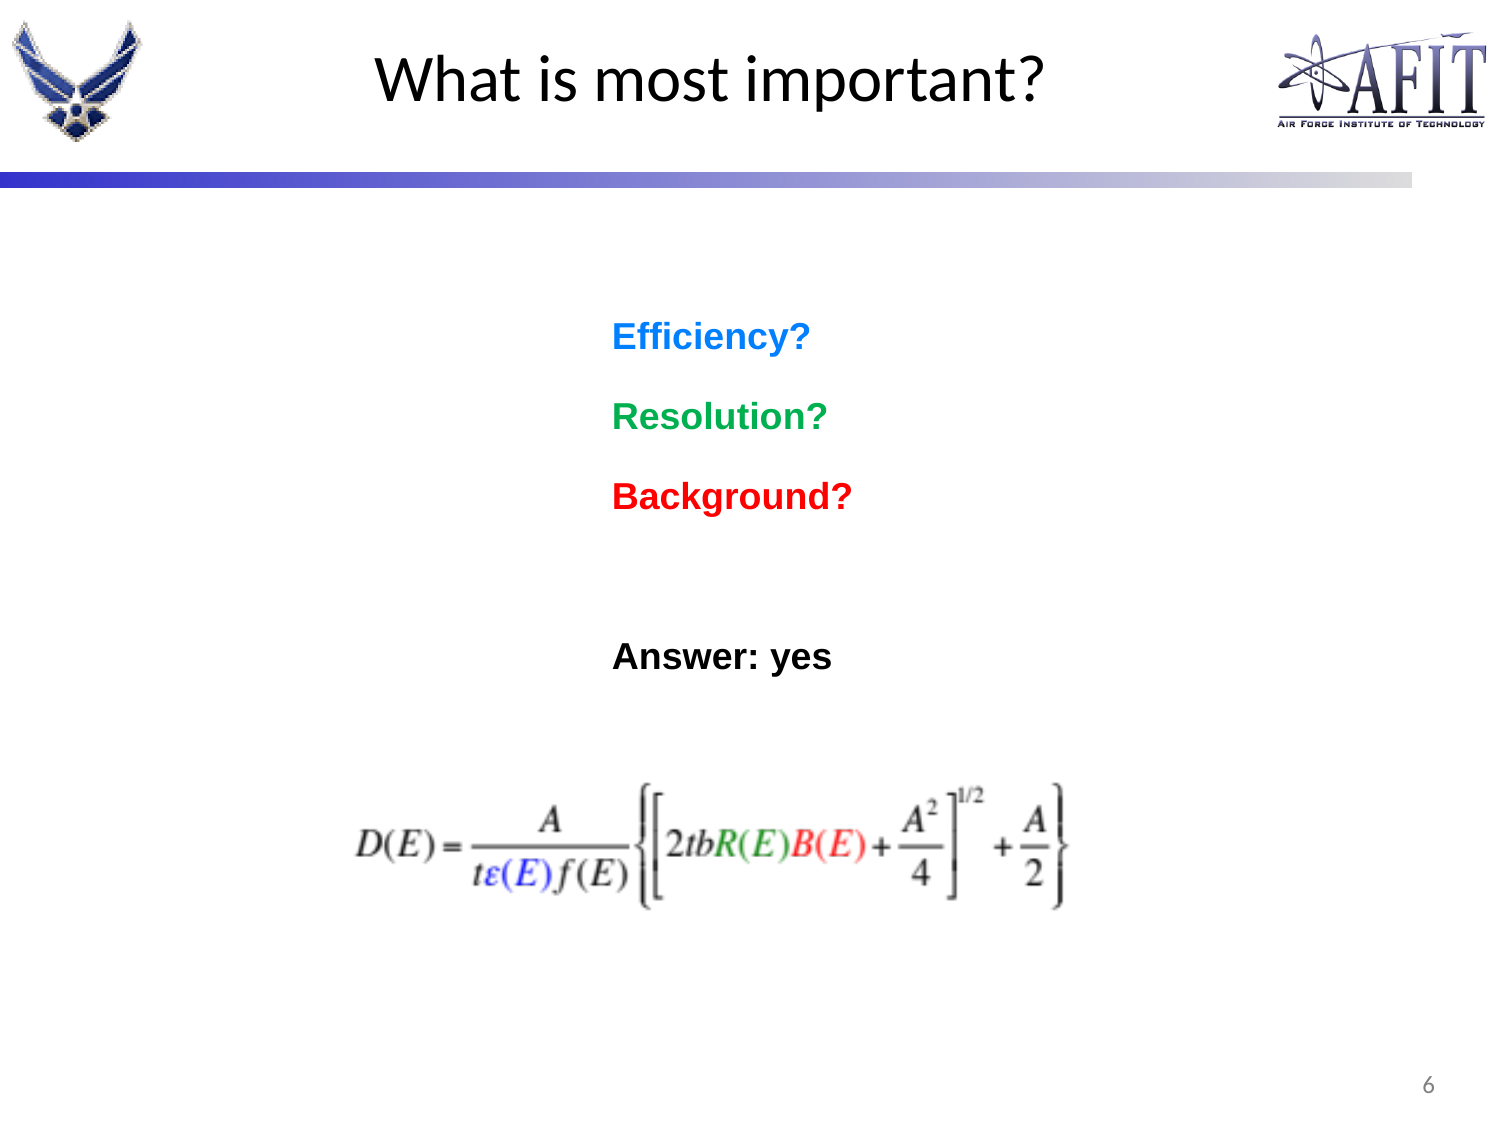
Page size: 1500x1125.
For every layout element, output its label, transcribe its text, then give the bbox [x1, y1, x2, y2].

picture [0, 12, 163, 153]
title What is most important? [166, 0, 1255, 151]
text_box Efficiency? Resolution? Background? Answer: yes [560, 304, 940, 741]
slide_number 5 [1337, 1062, 1450, 1105]
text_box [349, 774, 1073, 913]
